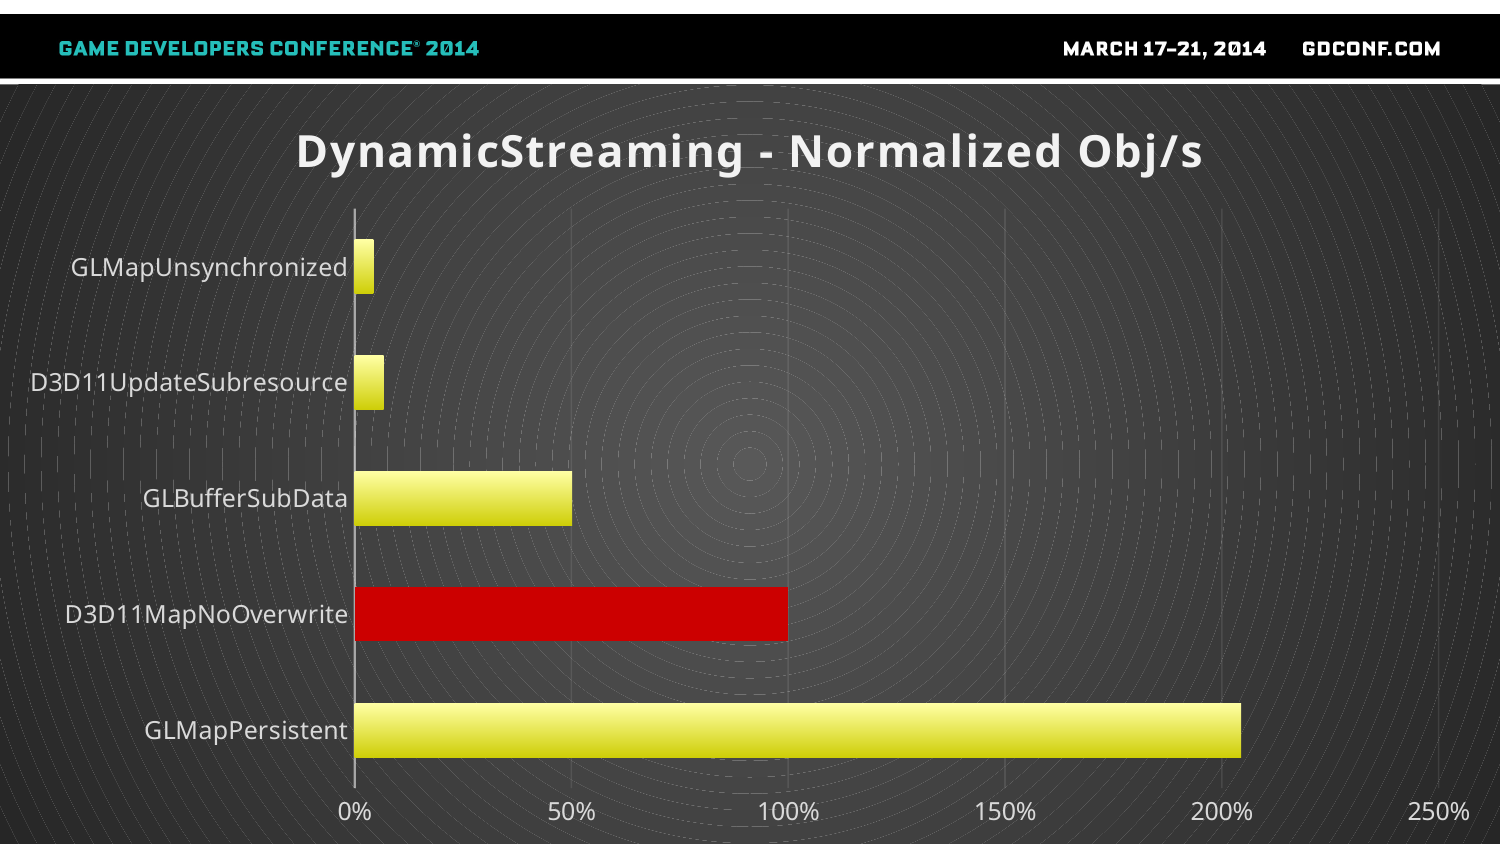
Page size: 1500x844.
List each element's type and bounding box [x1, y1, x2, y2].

chart [0, 84, 1500, 844]
picture [0, 0, 1500, 84]
